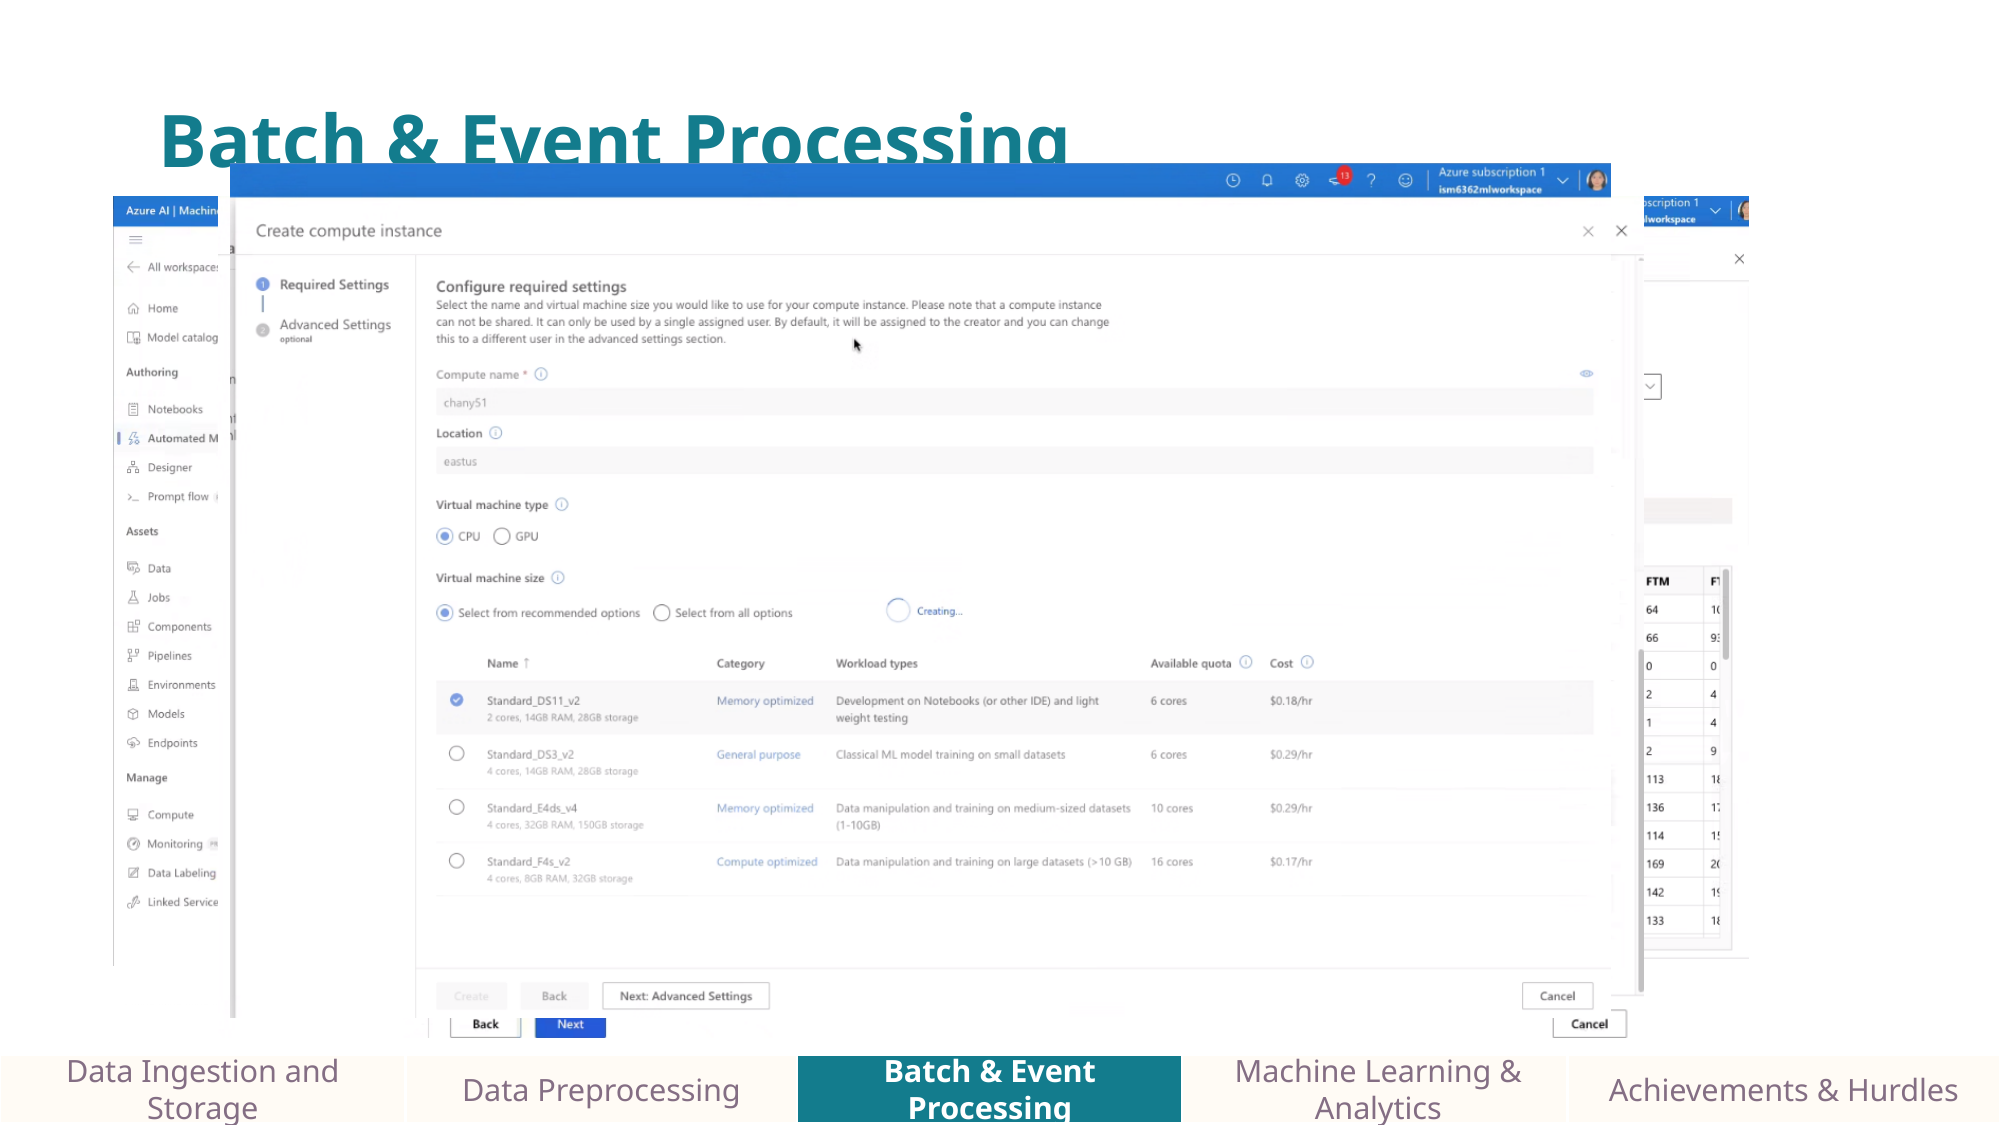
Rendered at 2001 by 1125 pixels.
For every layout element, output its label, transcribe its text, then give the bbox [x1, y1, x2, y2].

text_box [0, 1054, 2000, 1124]
title Batch & Event Processing [139, 62, 1242, 196]
picture [112, 163, 1749, 1038]
